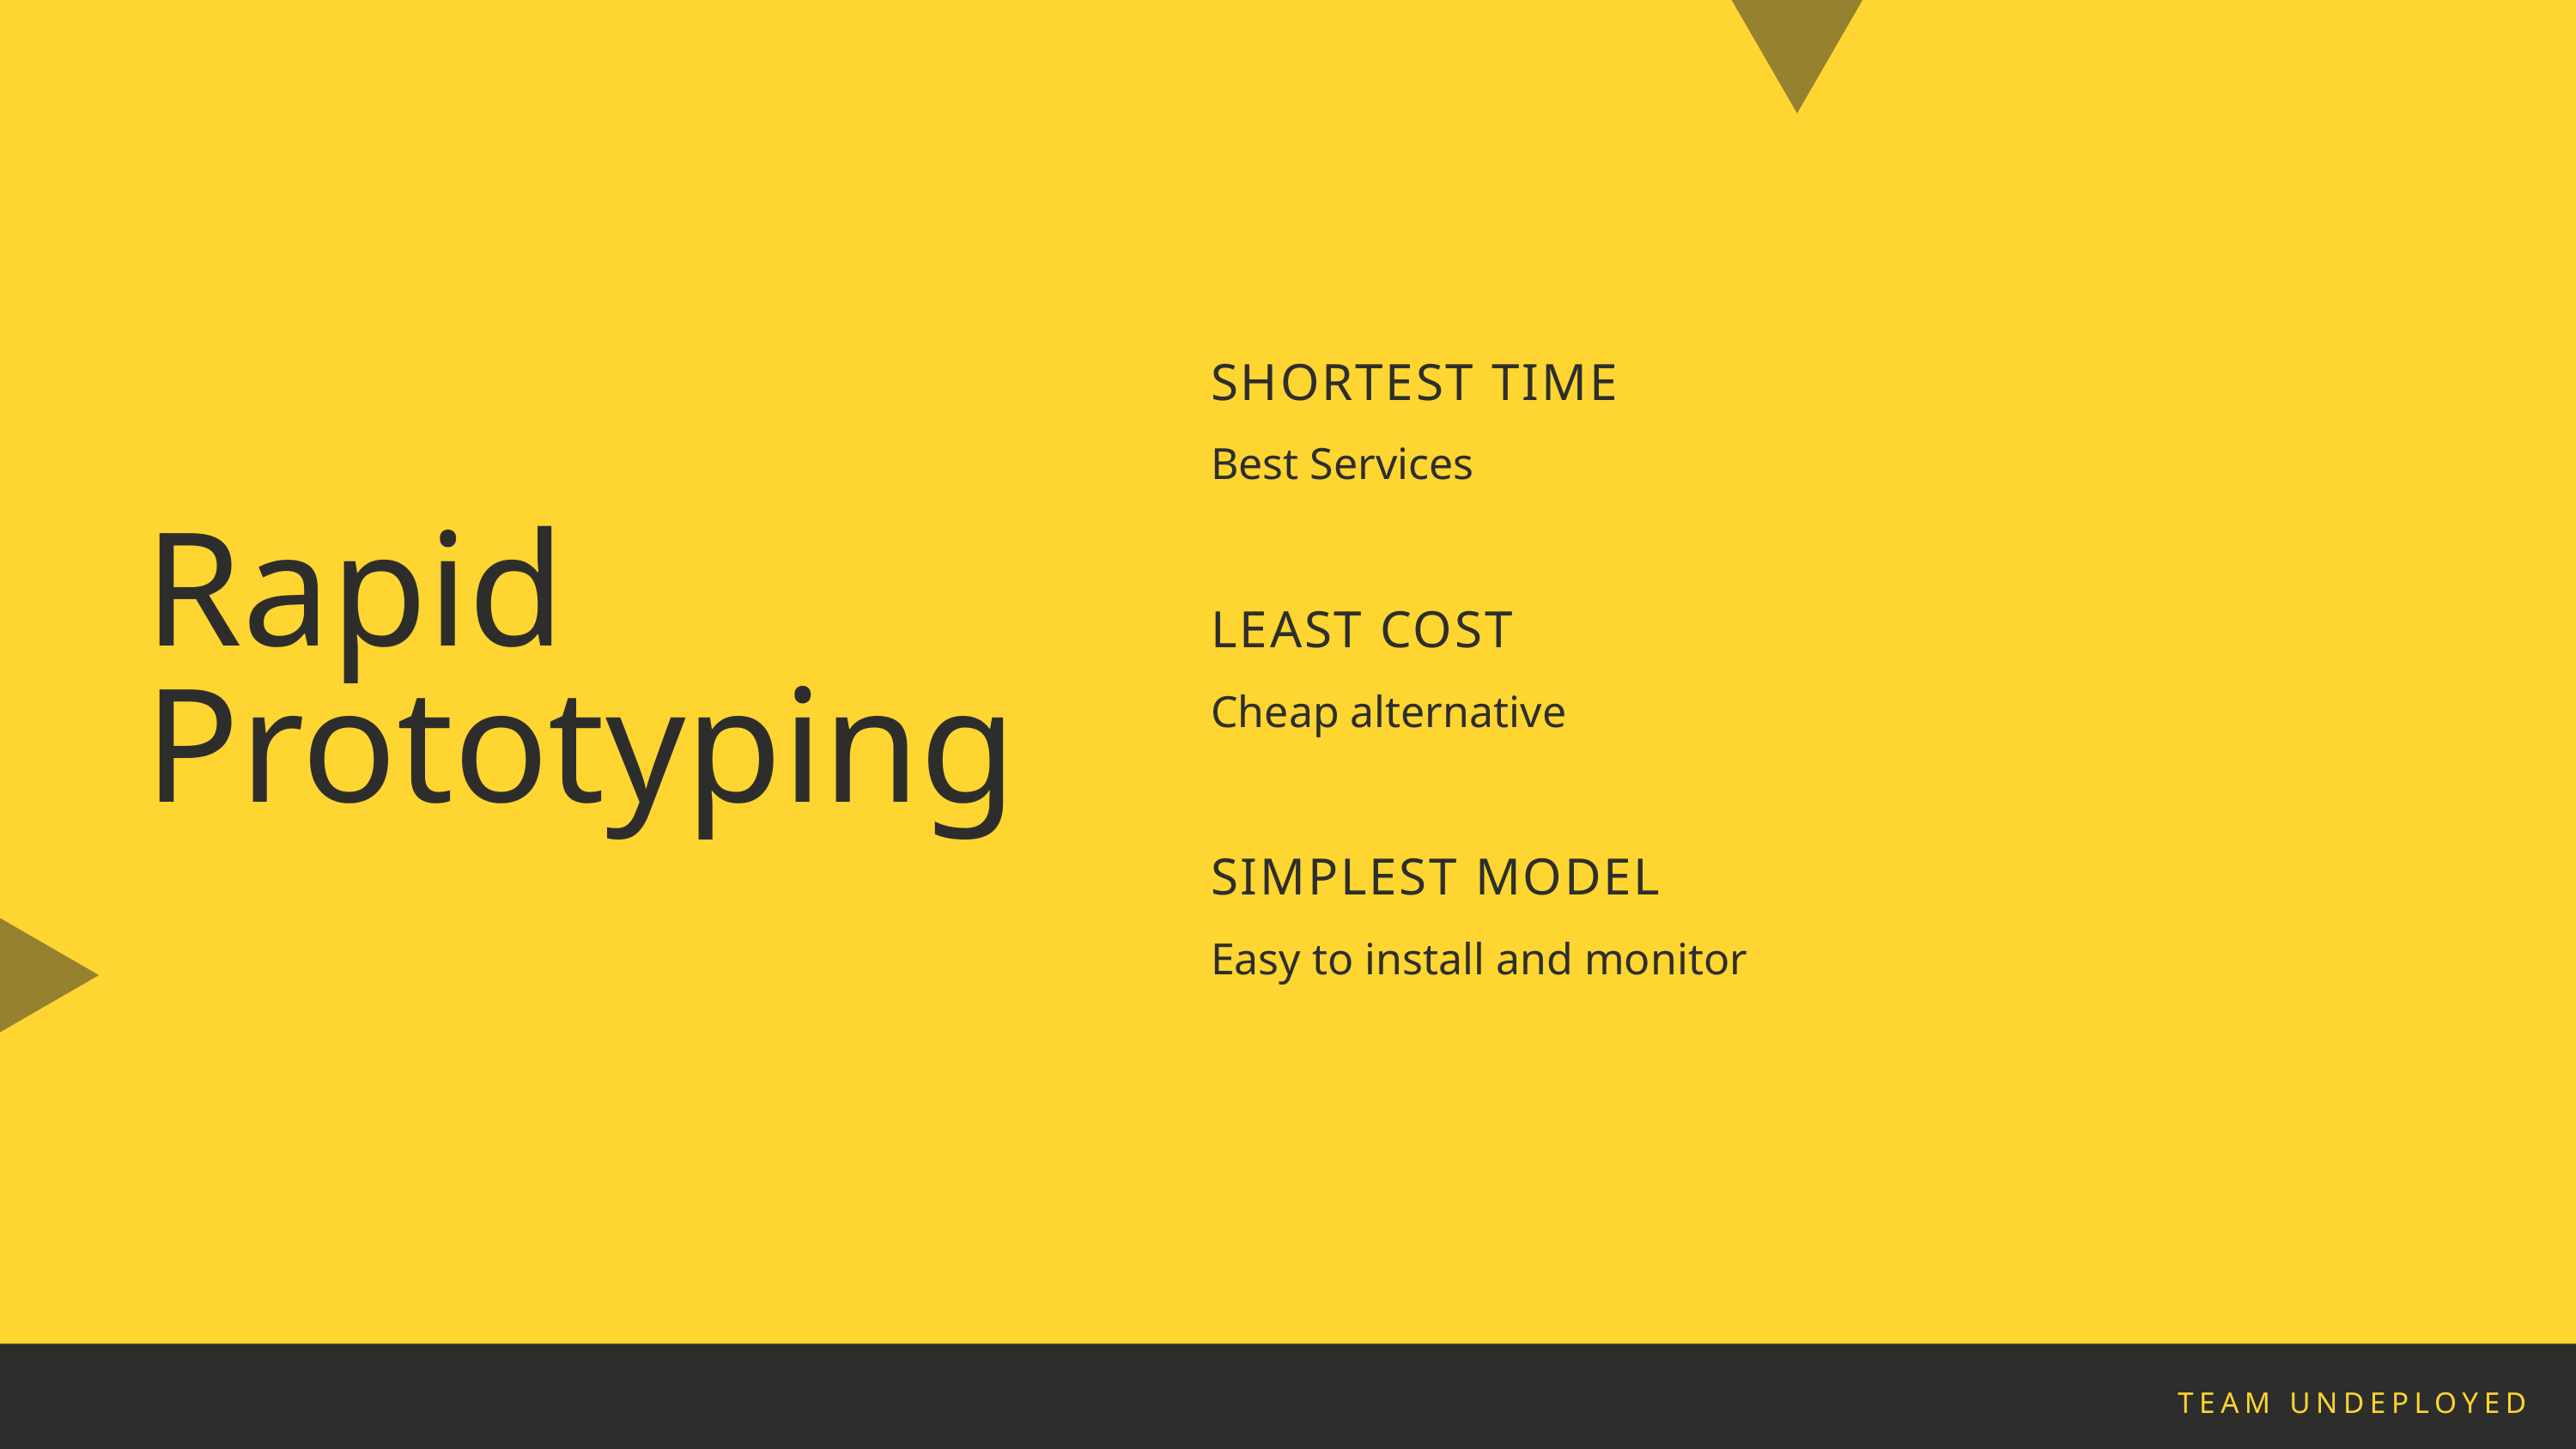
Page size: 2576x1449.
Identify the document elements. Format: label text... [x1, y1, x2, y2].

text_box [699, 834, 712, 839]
text_box [0, 918, 100, 1033]
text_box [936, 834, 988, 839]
text_box [1731, 0, 1863, 113]
text_box Rapid Prototyping [144, 522, 1065, 834]
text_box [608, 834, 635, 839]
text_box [0, 1343, 2576, 1449]
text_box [1211, 345, 2432, 981]
